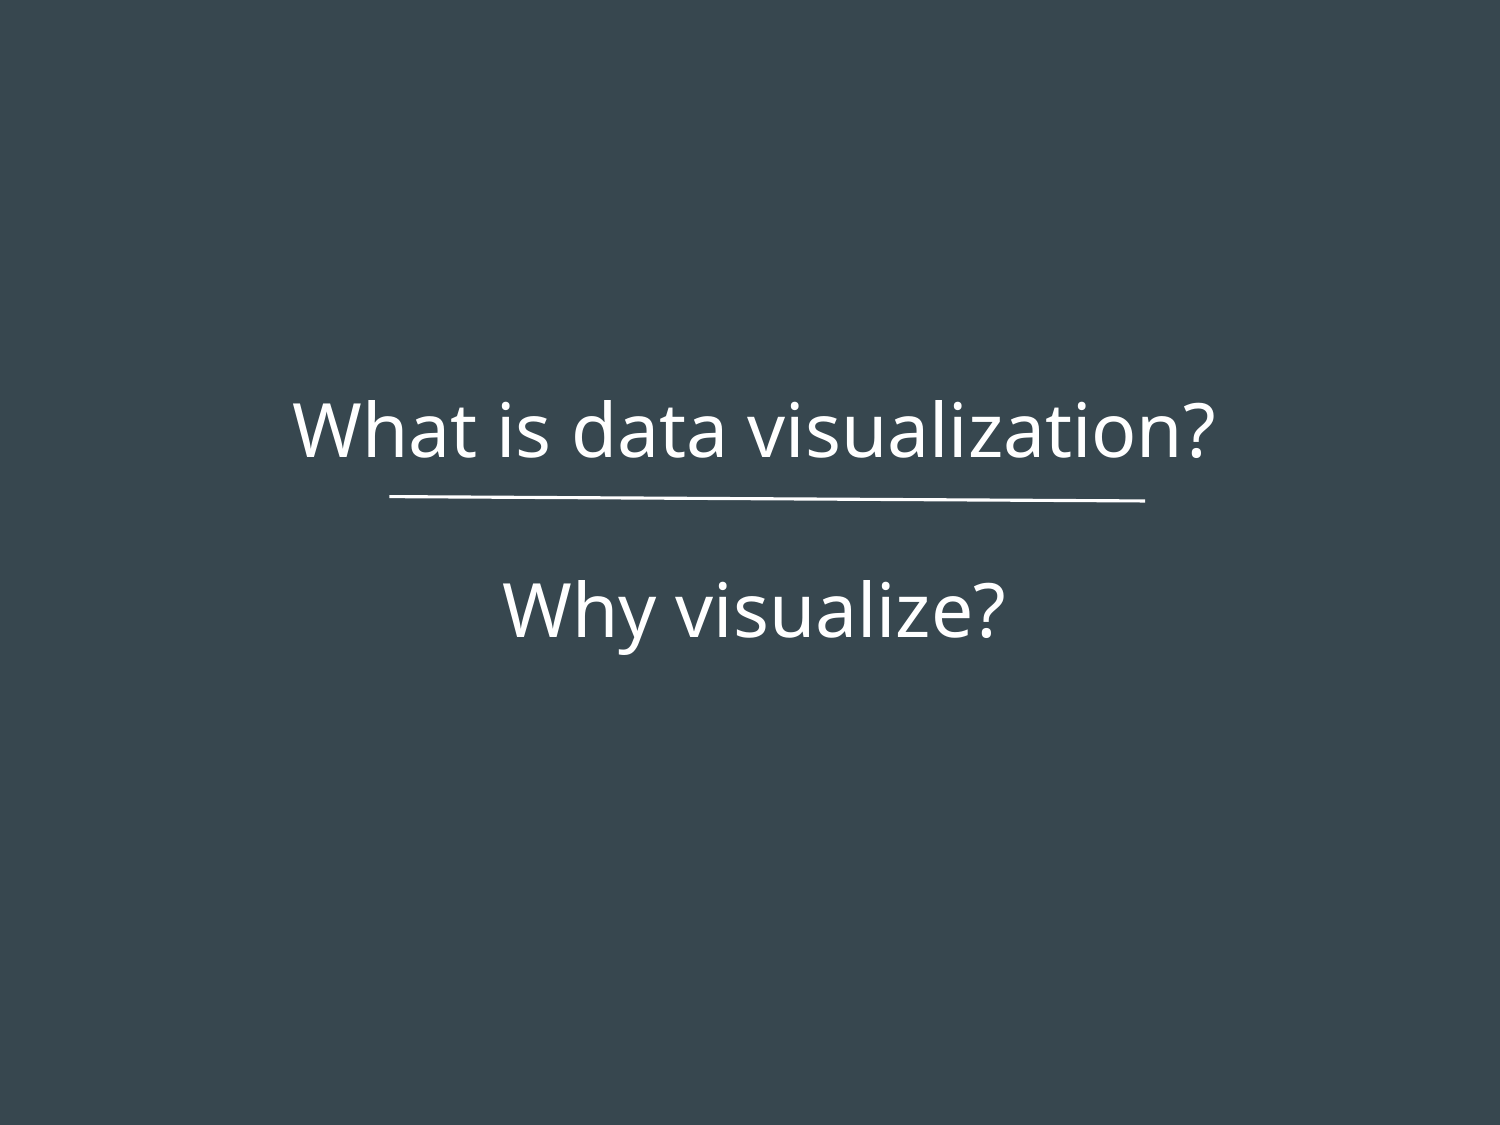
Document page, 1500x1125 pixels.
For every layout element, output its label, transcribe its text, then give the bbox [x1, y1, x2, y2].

title What is data visualization? Why visualize? [110, 468, 1399, 657]
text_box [388, 496, 1146, 502]
